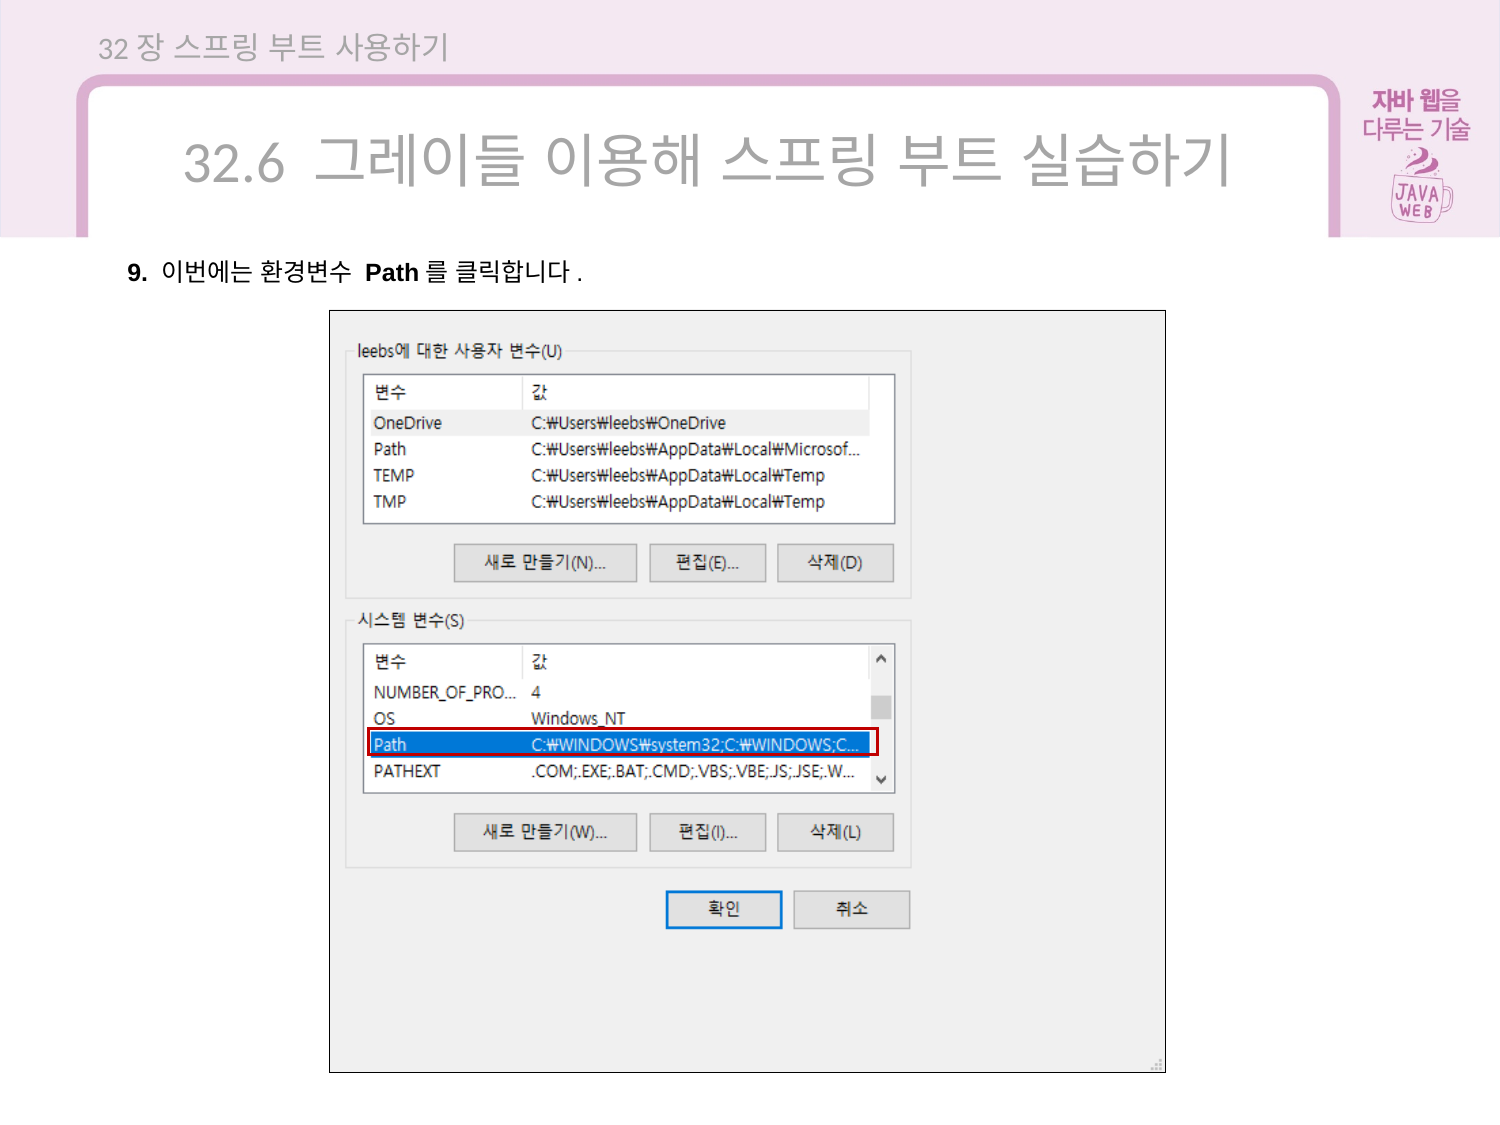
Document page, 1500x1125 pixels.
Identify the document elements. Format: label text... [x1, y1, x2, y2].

text_box 32장 스프링 부트 사용하기 [82, 0, 1133, 74]
picture [0, 0, 1500, 1125]
text_box [96, 249, 1209, 310]
text_box 9. 이번에는 환경변수 Path를 클릭합니다. [112, 249, 1246, 295]
text_box 32.6 그레이들 이용해 스프링 부트 실습하기 [96, 117, 1321, 202]
